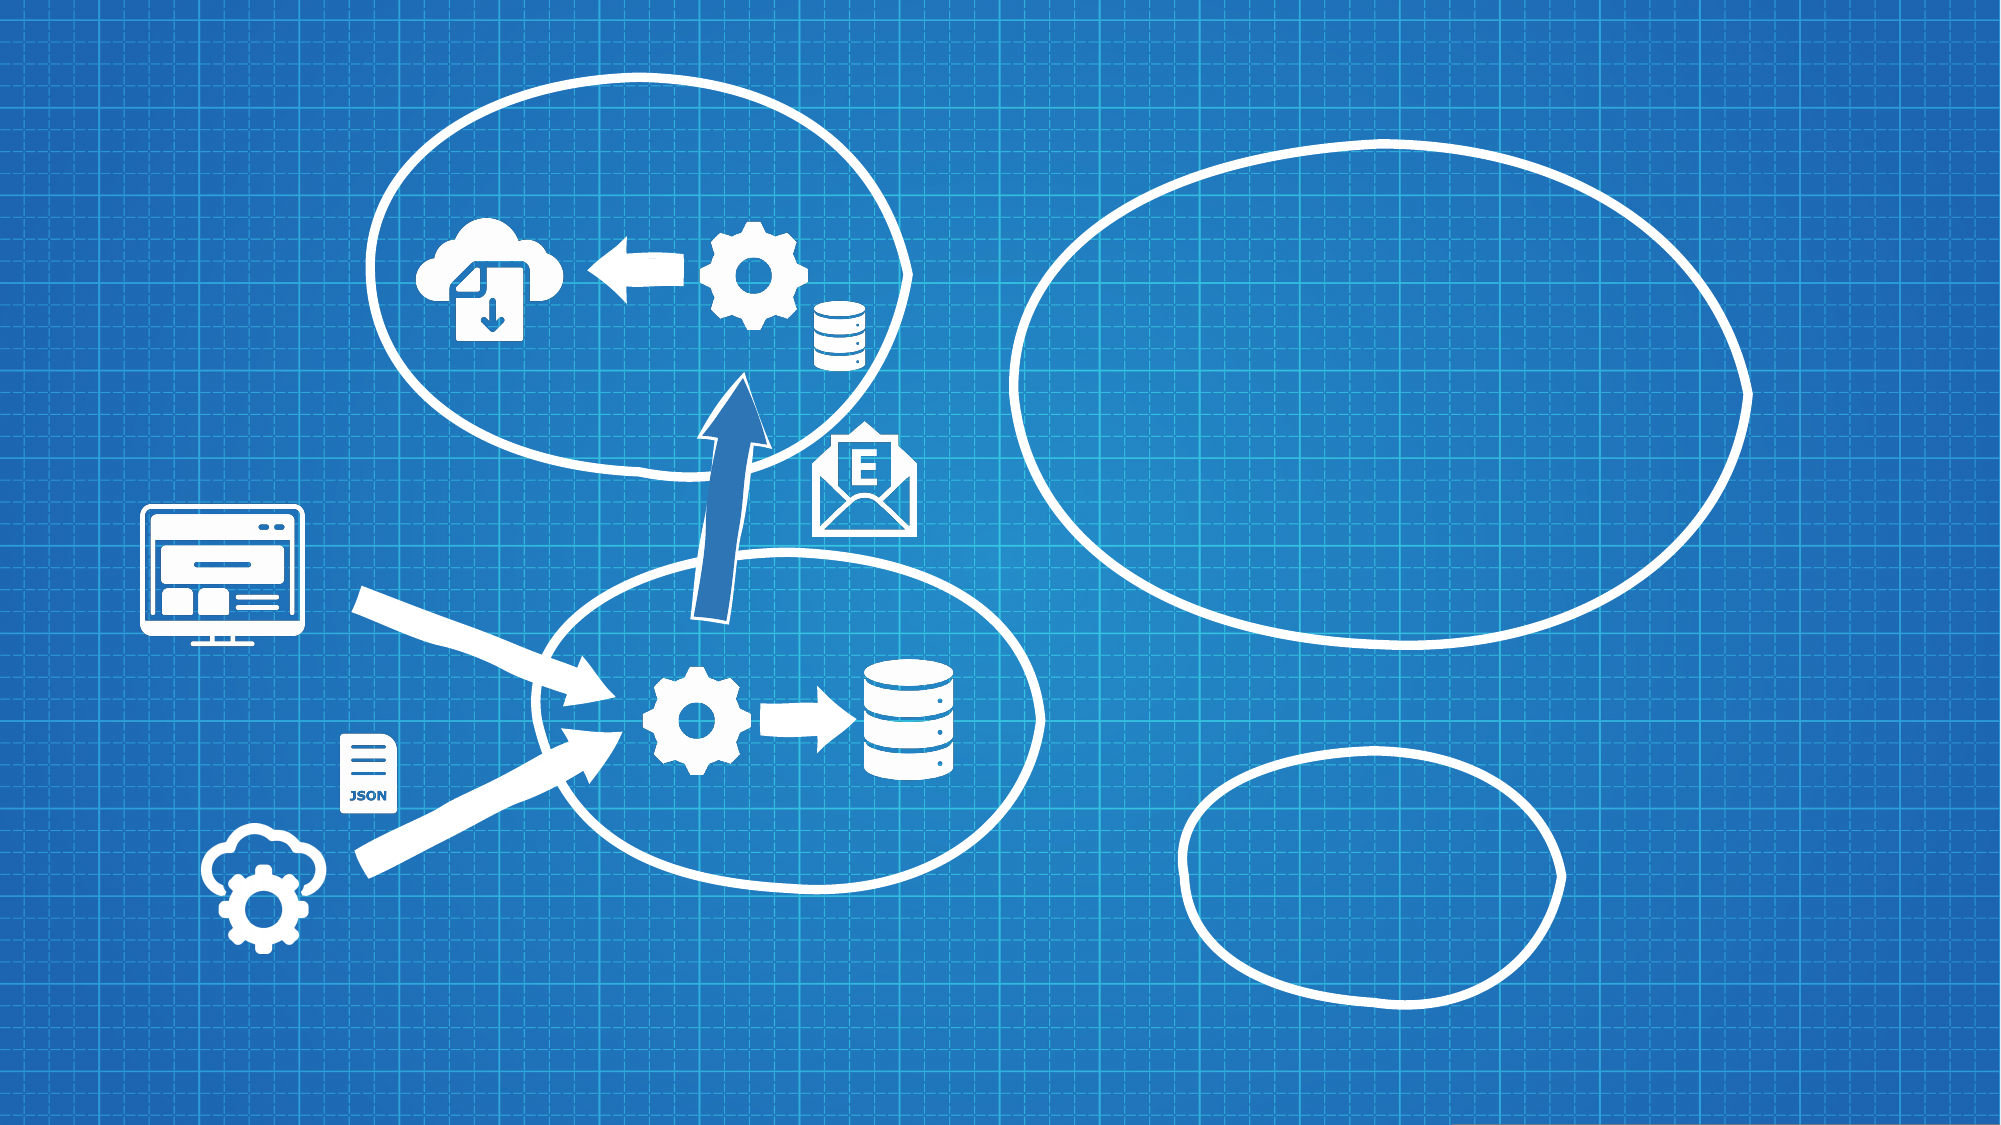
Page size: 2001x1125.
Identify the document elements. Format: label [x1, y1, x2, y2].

text_box [0, 0, 2000, 1125]
picture [320, 726, 416, 821]
picture [812, 421, 917, 537]
picture [397, 187, 582, 372]
picture [139, 492, 305, 658]
picture [832, 644, 984, 795]
picture [197, 823, 329, 954]
picture [621, 645, 772, 796]
text_box [692, 376, 769, 623]
picture [678, 200, 883, 380]
text_box [356, 730, 620, 877]
text_box [354, 588, 612, 704]
